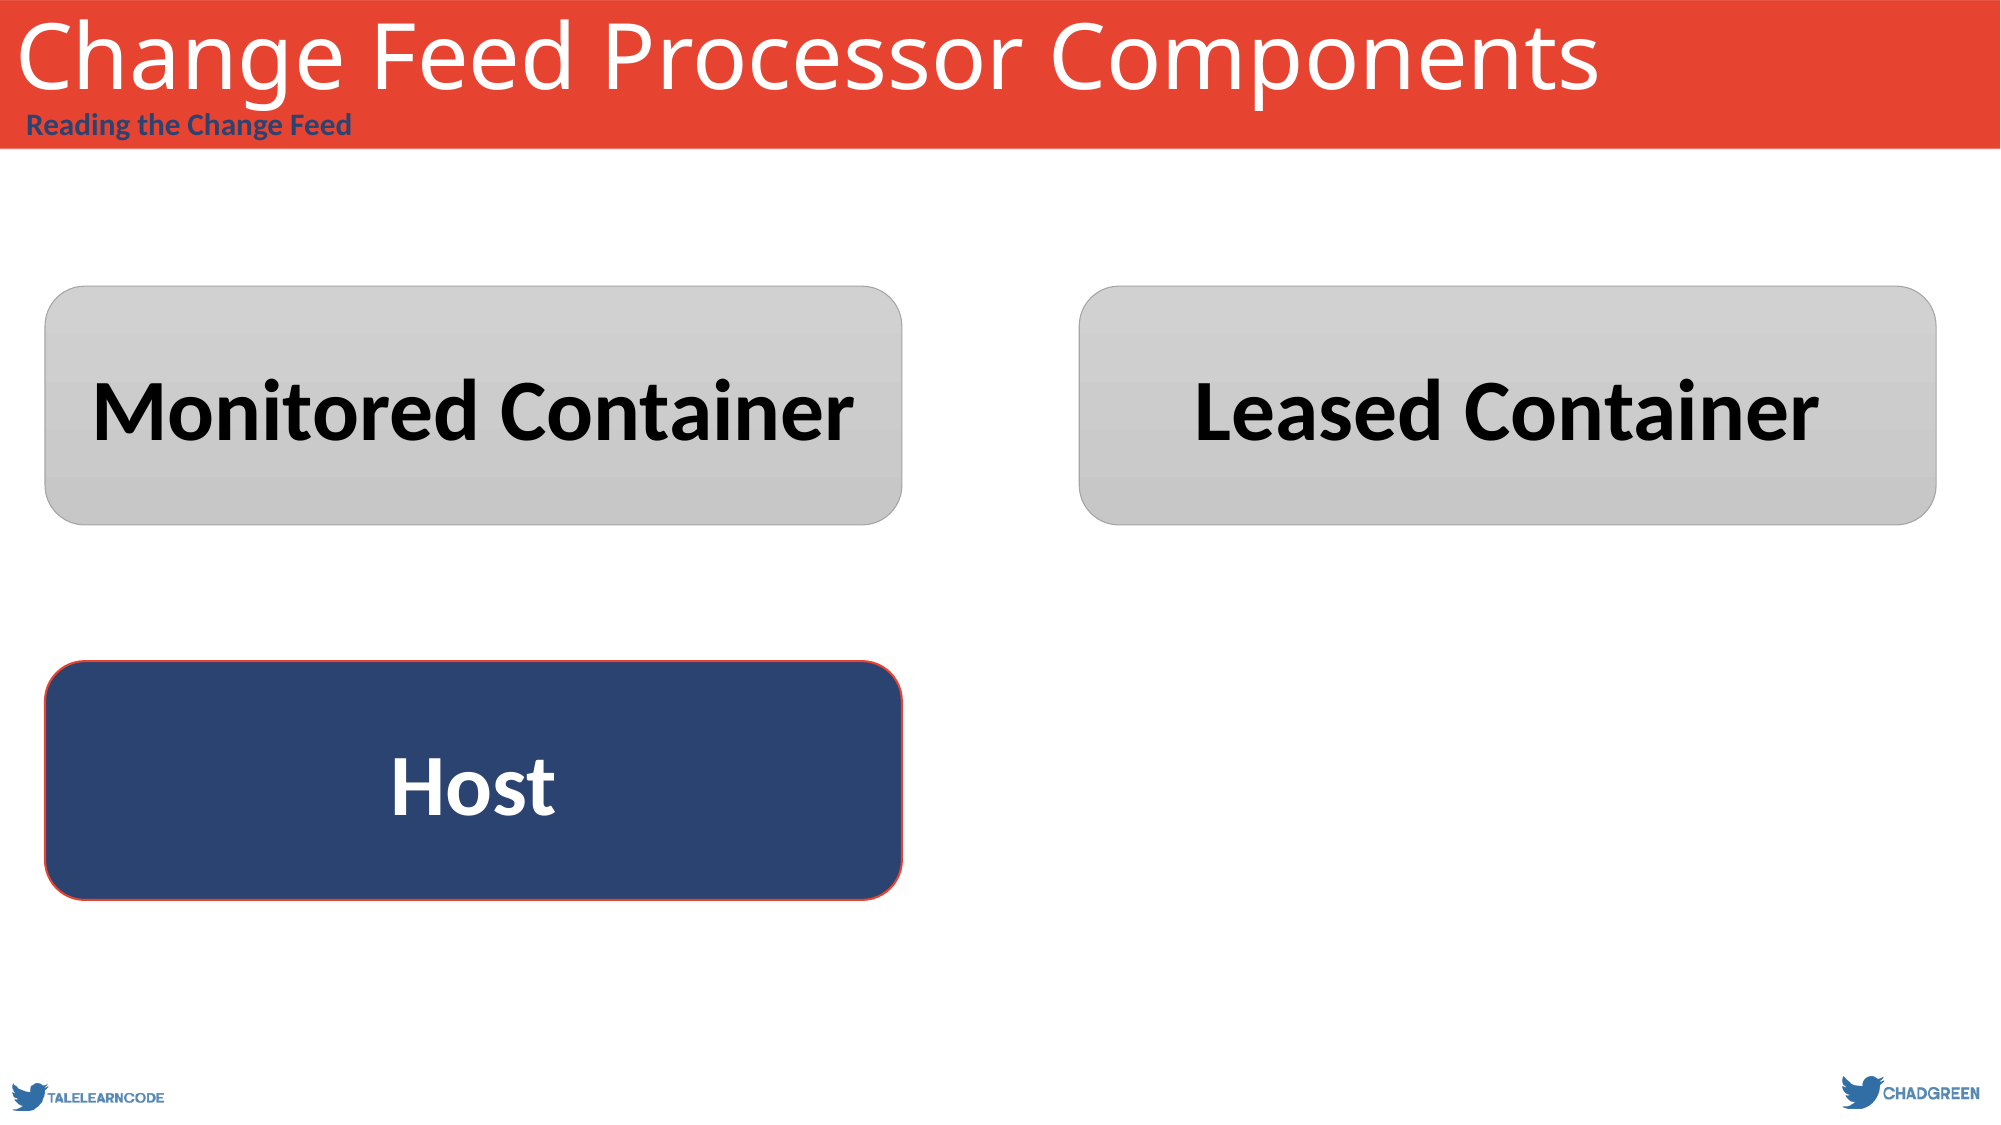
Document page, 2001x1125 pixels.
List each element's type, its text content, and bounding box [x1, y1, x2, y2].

picture [0, 0, 2001, 1125]
text_box Host [43, 660, 903, 901]
text_box Leased Container [1078, 285, 1937, 526]
list Reading the Change Feed [11, 101, 2000, 150]
text_box Monitored Container [44, 285, 903, 526]
title Change Feed Processor Components [0, 3, 2000, 150]
